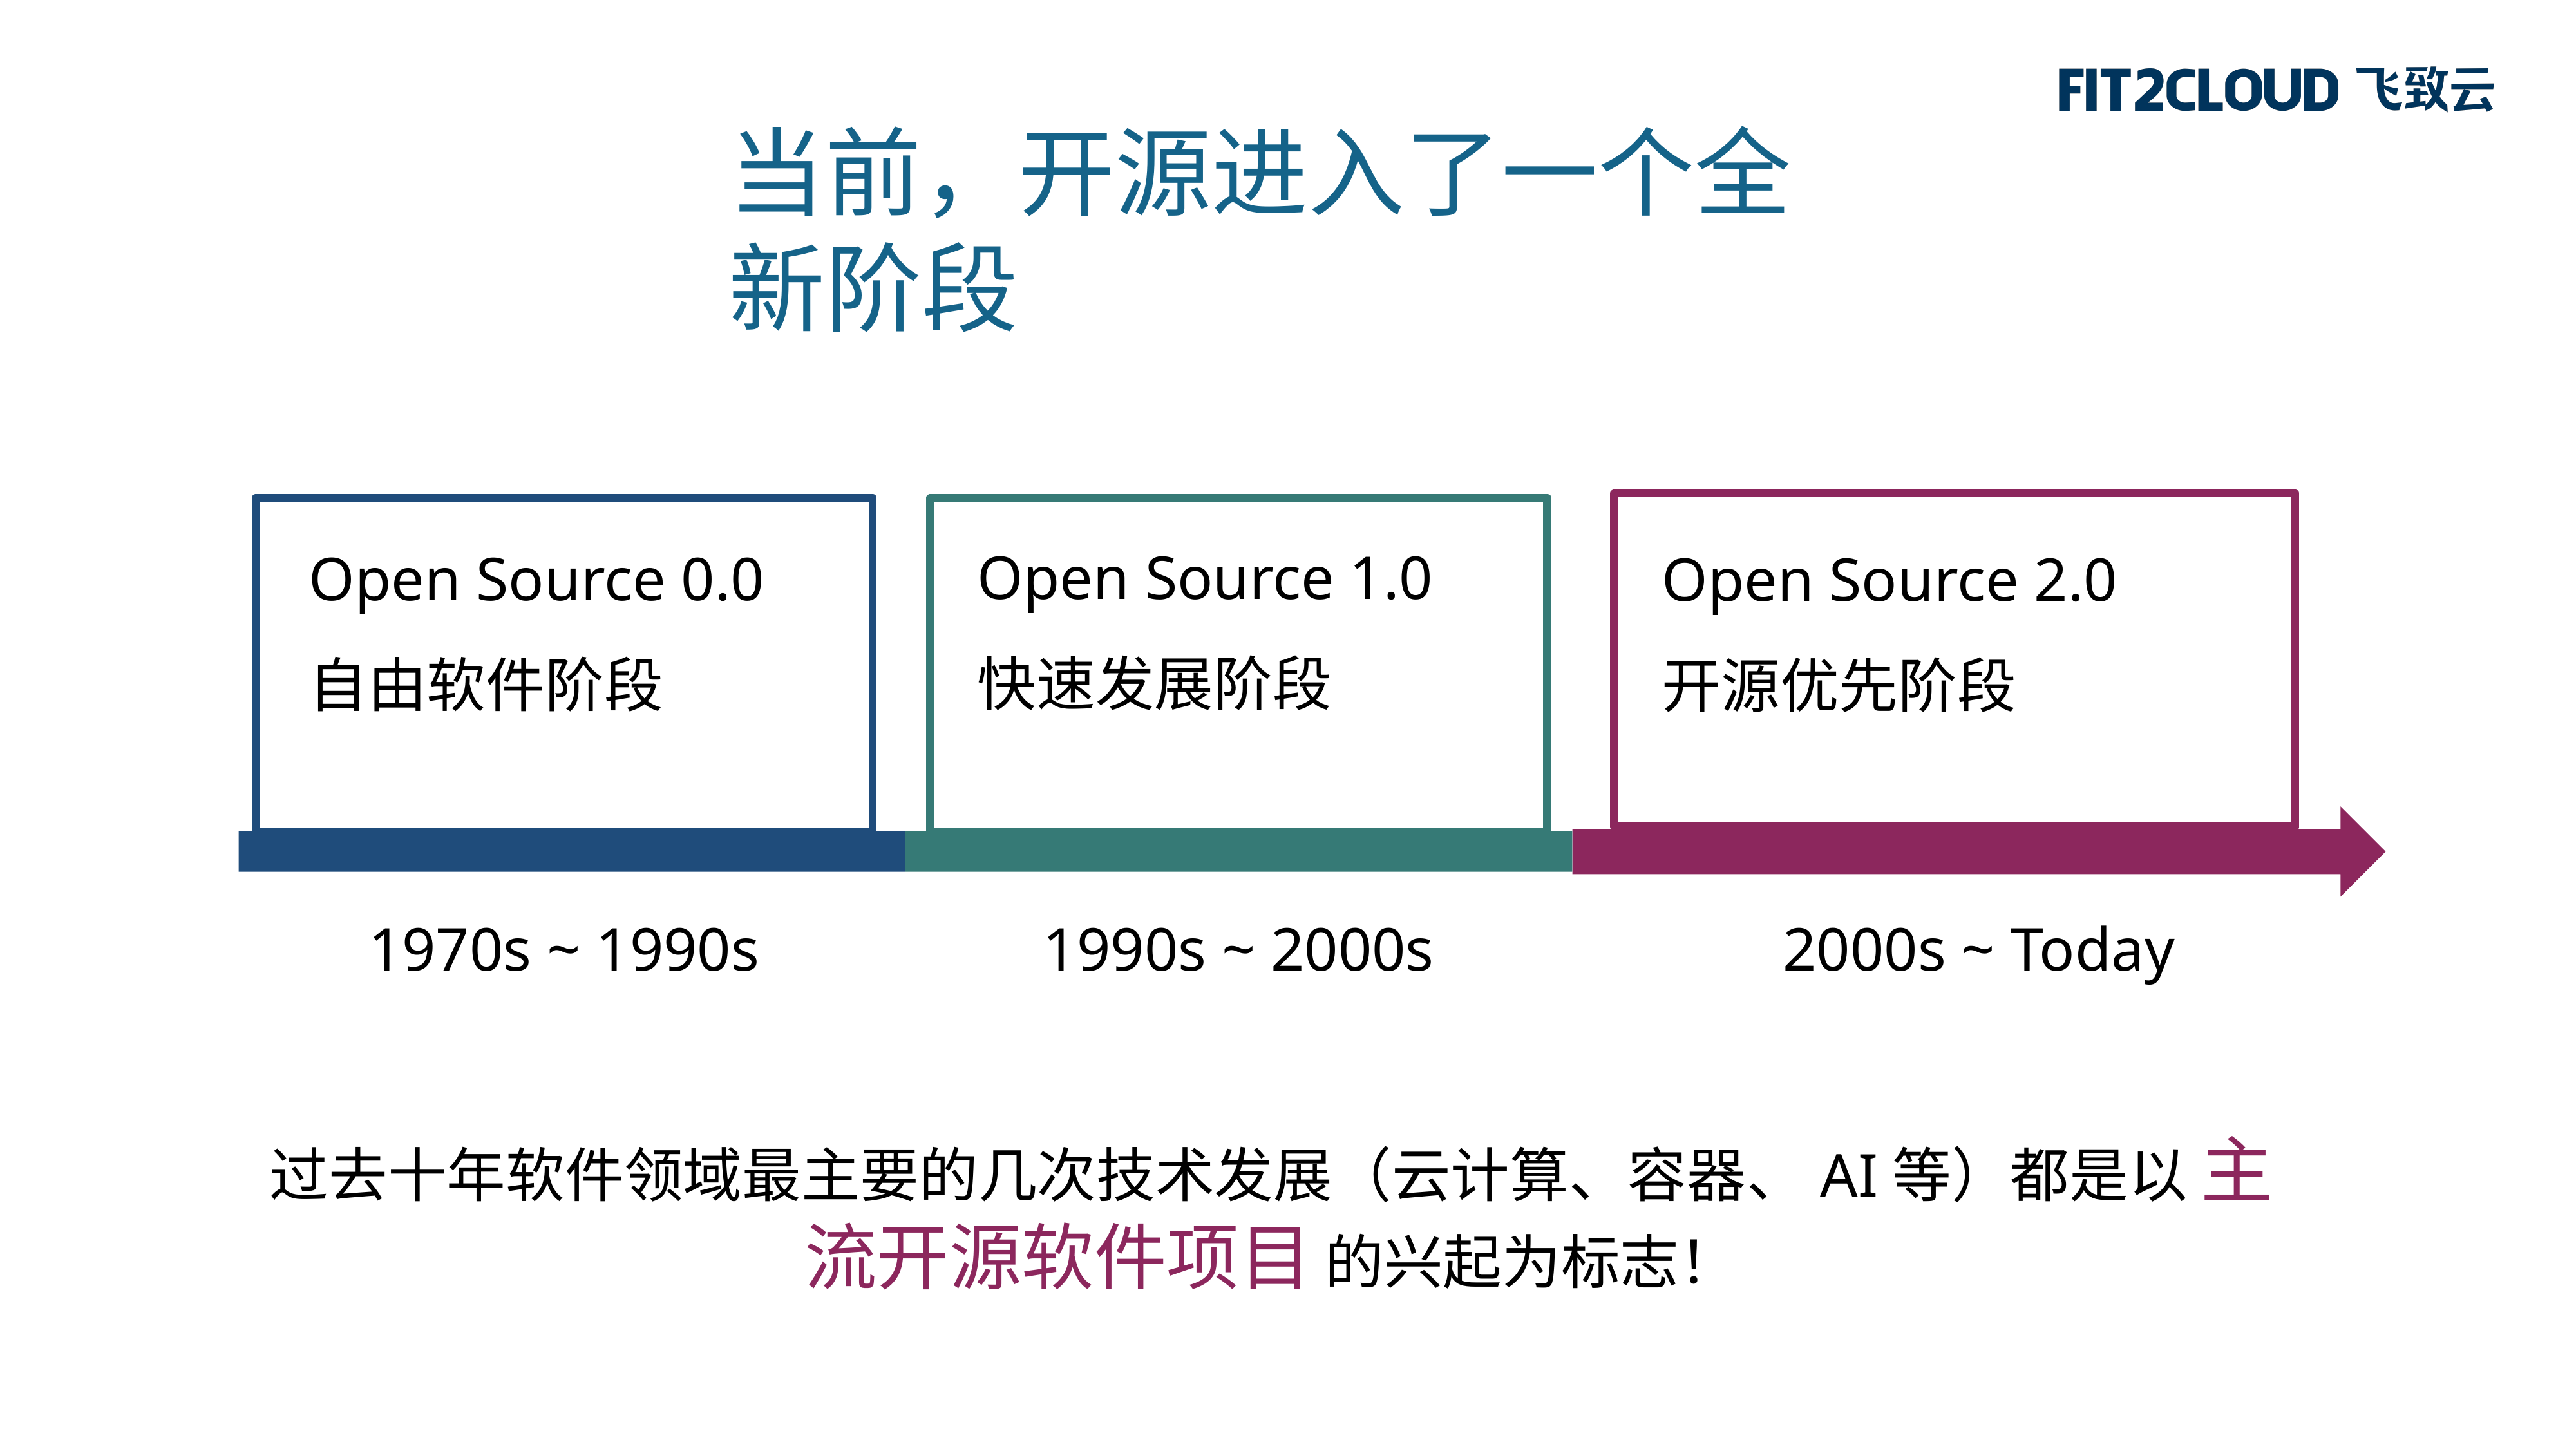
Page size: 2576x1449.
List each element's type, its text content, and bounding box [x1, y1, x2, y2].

text_box 2000s ~ Today [1719, 904, 2239, 990]
text_box [1572, 806, 2386, 897]
text_box 1970s ~ 1990s [360, 904, 768, 990]
text_box [256, 498, 873, 831]
text_box 当前，开源进入了一个全新阶段 [721, 104, 1855, 351]
text_box Open Source 2.0 开源优先阶段 [1654, 499, 2255, 727]
text_box Open Source 1.0 快速发展阶段 [970, 497, 1555, 725]
text_box [1614, 493, 2295, 827]
text_box 过去十年软件领域最主要的几次技术发展（云计算、容器、AI等）都是以 主流开源软件项目 的兴起为标志！ [247, 1117, 2295, 1306]
picture [2059, 66, 2494, 113]
text_box 1990s ~ 2000s [1035, 904, 1443, 990]
text_box [905, 831, 1573, 872]
text_box [930, 498, 1548, 831]
text_box Open Source 0.0 自由软件阶段 [301, 498, 840, 726]
text_box [238, 831, 905, 872]
